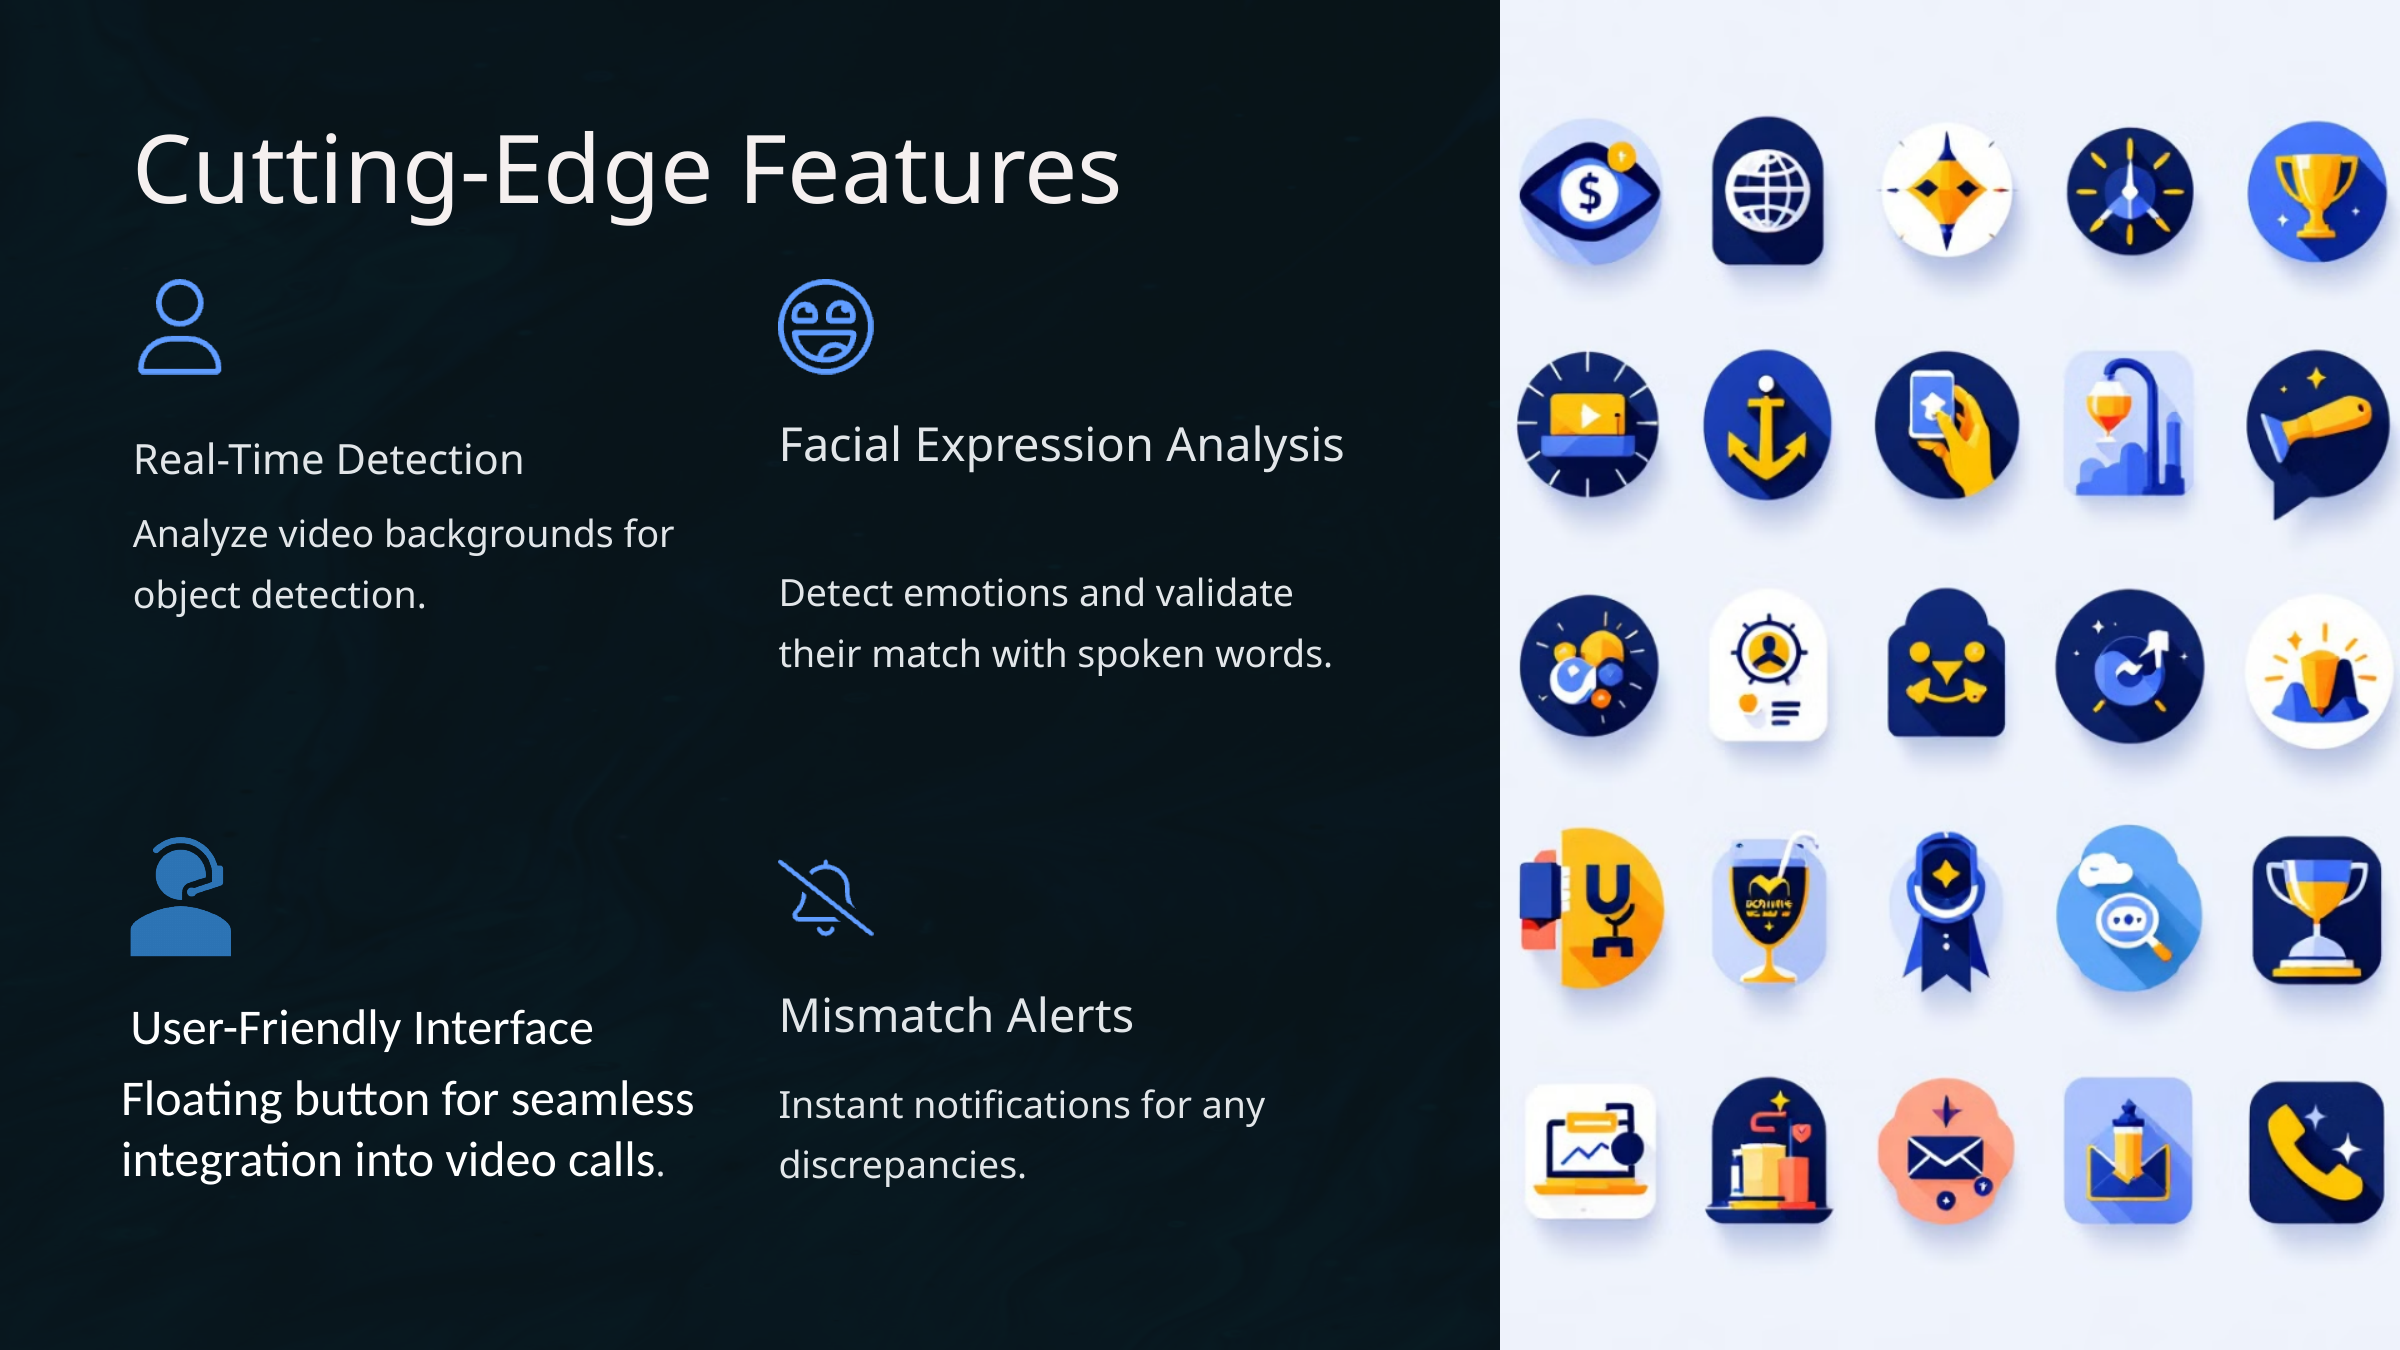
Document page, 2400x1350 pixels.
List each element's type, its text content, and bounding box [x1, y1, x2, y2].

text_box Facial Expression Analysis [778, 412, 1368, 532]
text_box Real-Time Detection [132, 424, 699, 484]
text_box [132, 982, 722, 1102]
picture [778, 850, 874, 946]
text_box Analyze video backgrounds for object detection. [132, 494, 722, 617]
text_box Cutting-Edge Features [132, 104, 1202, 223]
text_box Detect emotions and validate their match with spoken words. [778, 554, 1368, 737]
picture [105, 821, 256, 972]
picture [778, 279, 874, 375]
text_box Mismatch Alerts [778, 982, 1253, 1043]
picture [1499, 0, 2400, 1350]
text_box User-Friendly Interface [115, 987, 616, 1063]
text_box Floating button for seamless integration into video calls. [121, 1065, 710, 1187]
text_box Instant notifications for any discrepancies. [778, 1065, 1368, 1187]
picture [132, 279, 228, 375]
